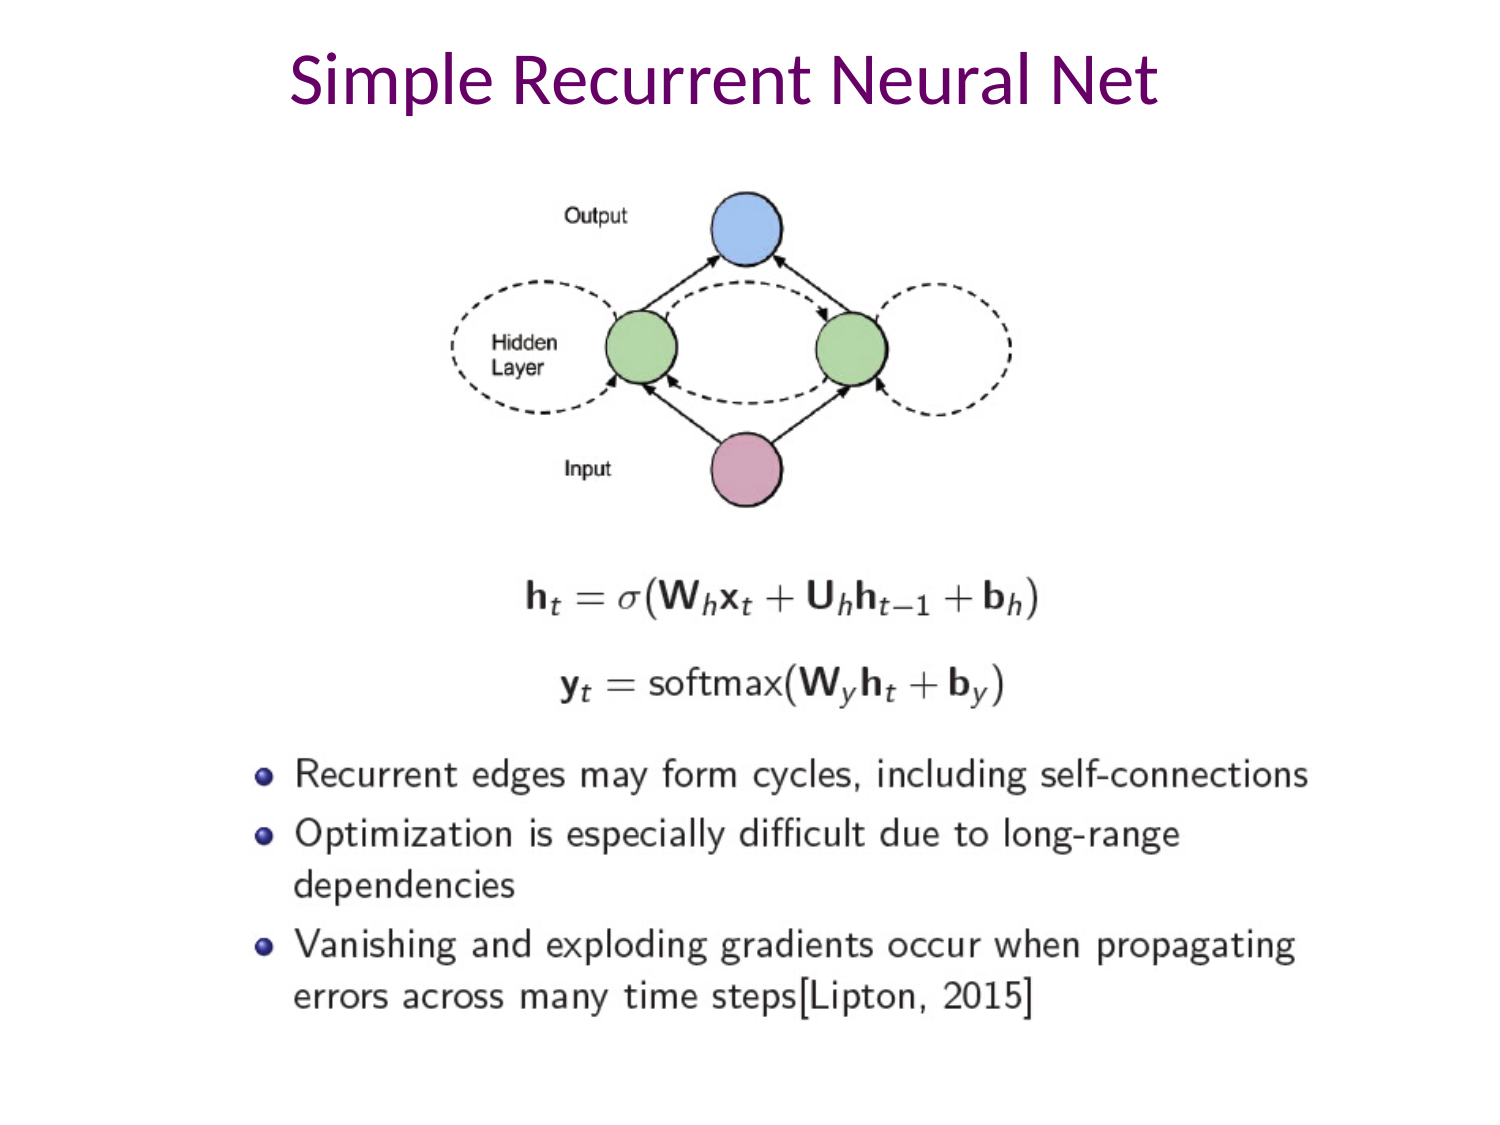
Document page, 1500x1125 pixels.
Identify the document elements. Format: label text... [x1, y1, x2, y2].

text_box Simple Recurrent Neural Net [0, 0, 1450, 150]
picture [162, 187, 1377, 1026]
